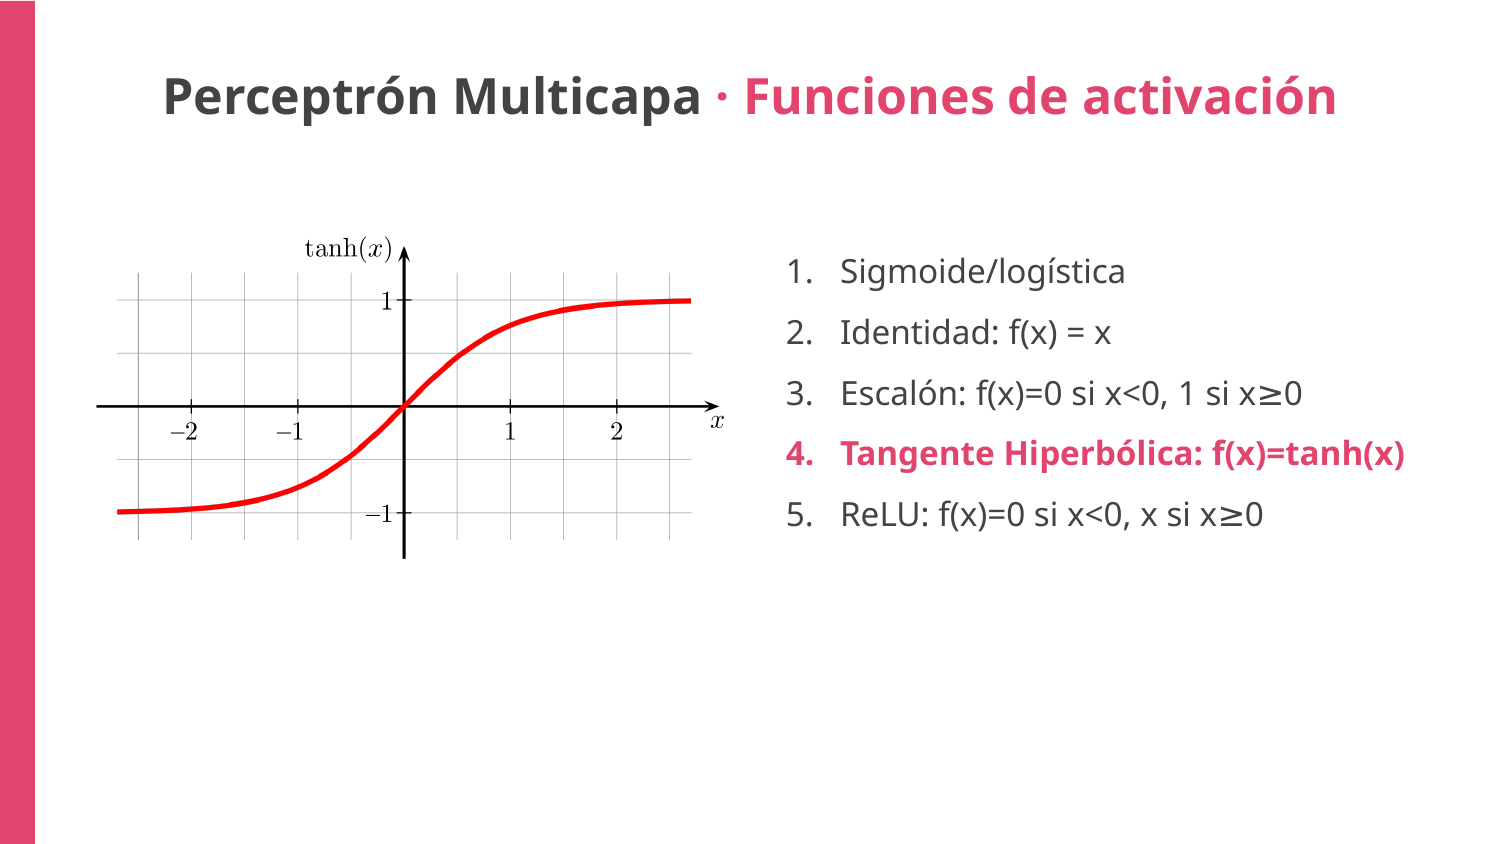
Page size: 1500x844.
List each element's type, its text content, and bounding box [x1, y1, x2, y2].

text_box Perceptrón Multicapa · Funciones de activación [147, 49, 1442, 146]
text_box Sigmoide/logística Identidad: f(x) = x Escalón: f(x)=0 si x<0, 1 si x≥0 Tangente Hiperbólica: f(x)=tanh(x) ReLU: f(x)=0 si x<0, x si x≥0 [749, 235, 1500, 319]
picture [79, 226, 730, 585]
